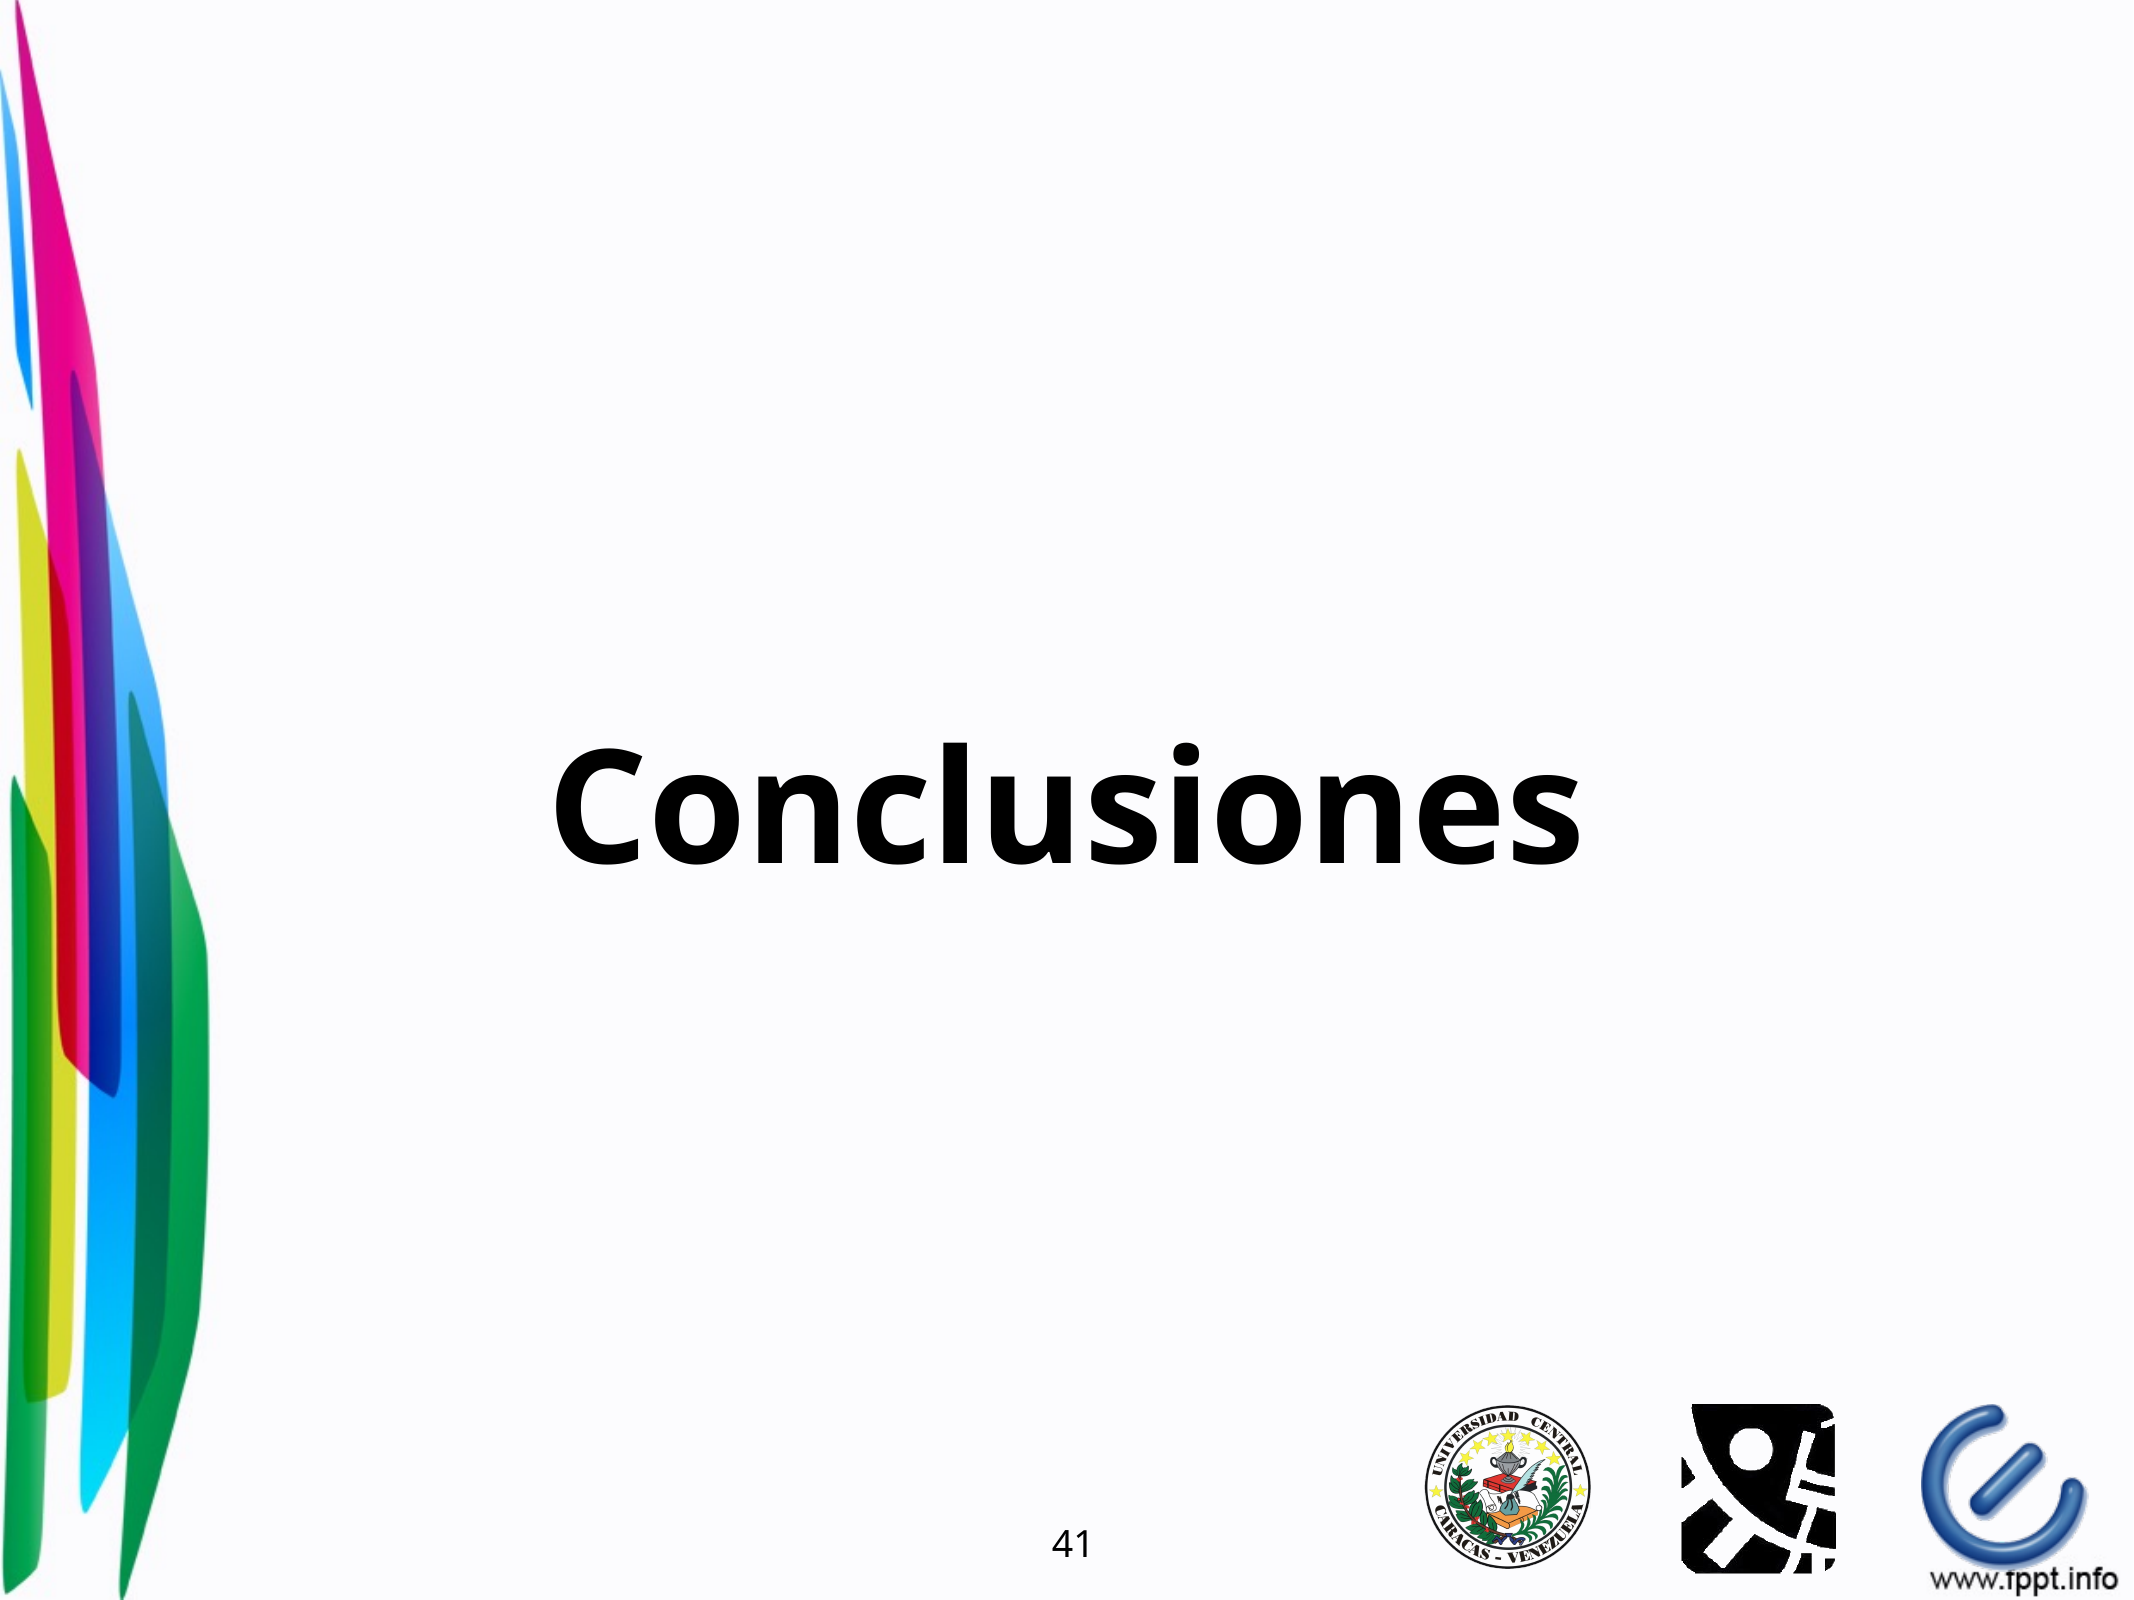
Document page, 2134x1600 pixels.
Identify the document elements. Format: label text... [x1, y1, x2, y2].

picture [0, 0, 2134, 1600]
text_box 41 [1044, 1520, 1103, 1579]
text_box Conclusiones [174, 726, 1959, 874]
